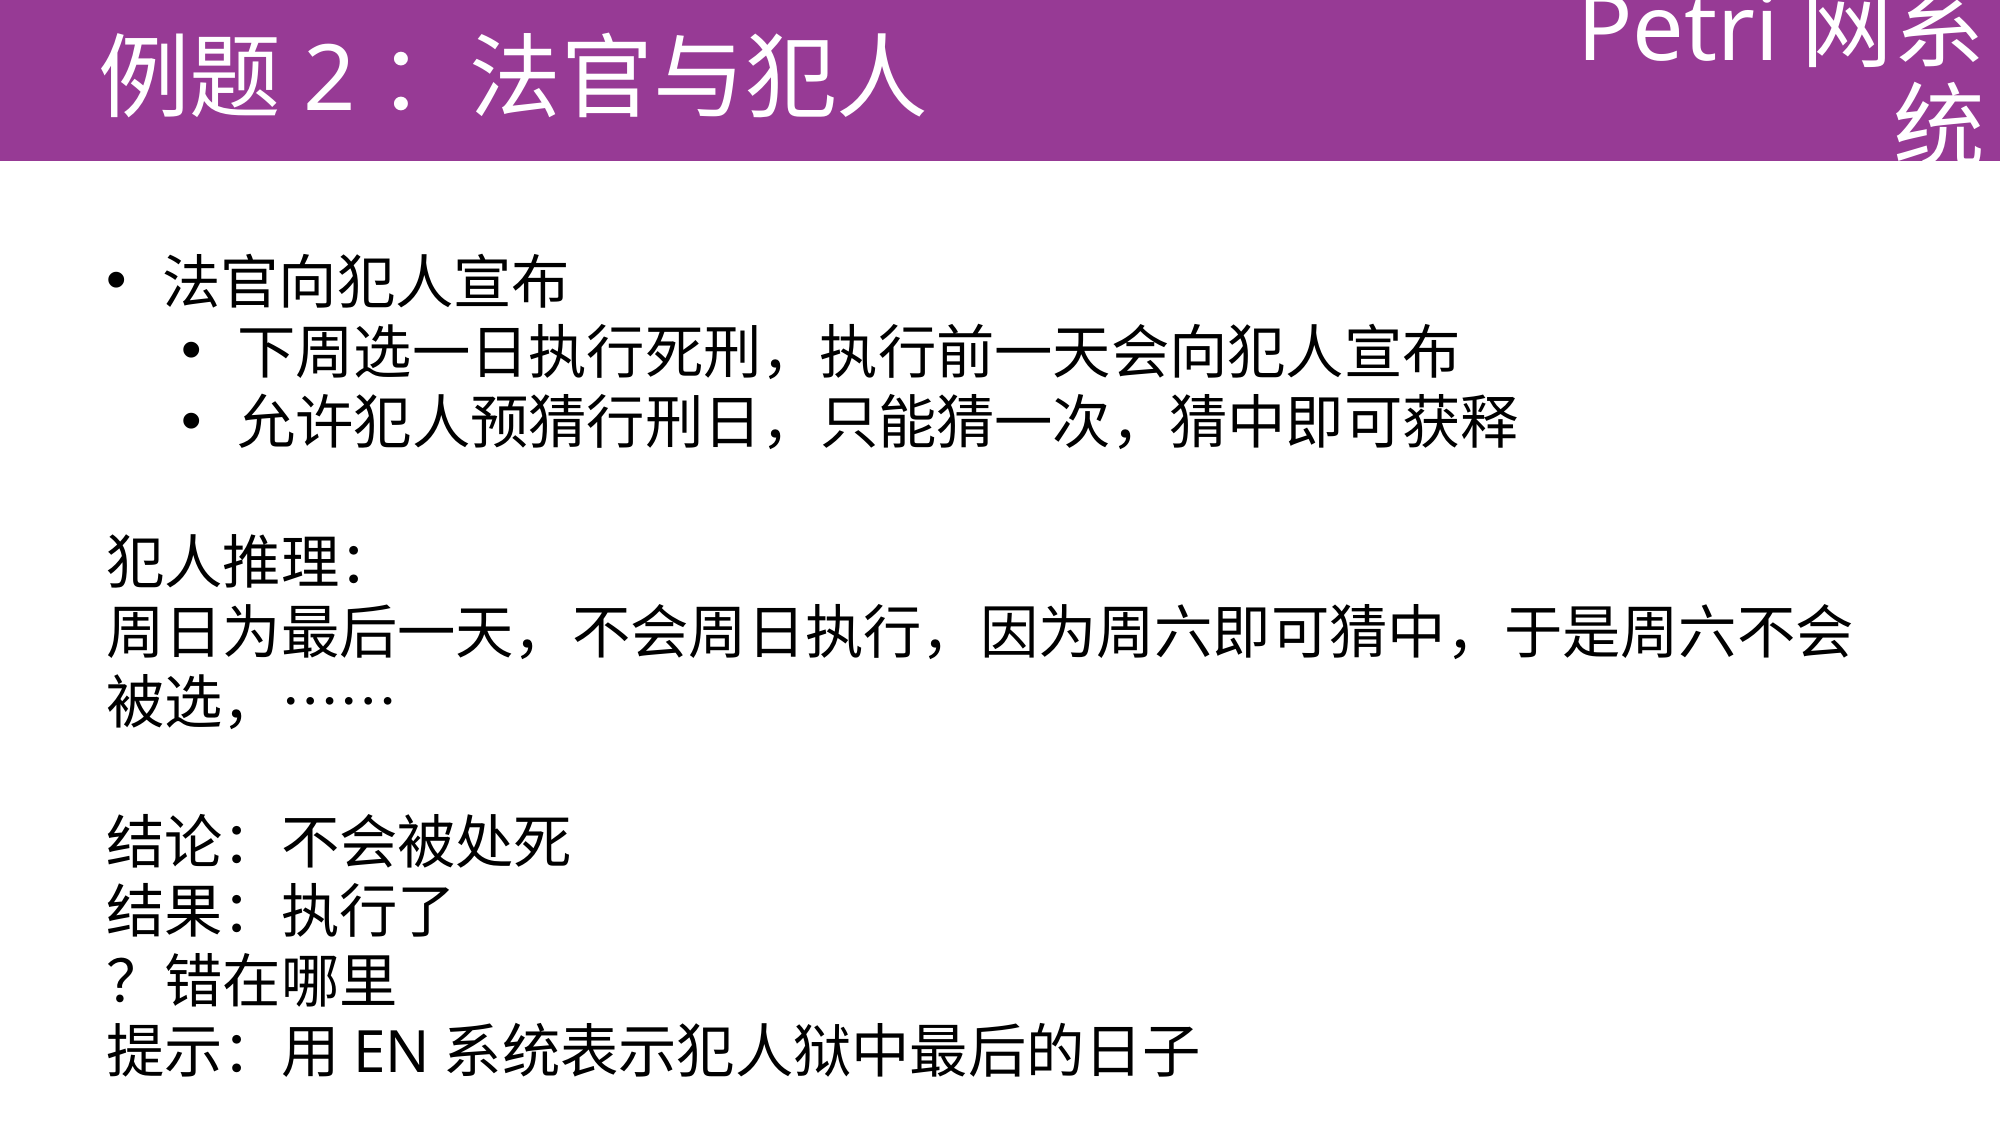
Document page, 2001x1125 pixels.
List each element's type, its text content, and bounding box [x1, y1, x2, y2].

text_box 例题2：法官与犯人 [0, 0, 1099, 161]
text_box 法官向犯人宣布 下周选一日执行死刑，执行前一天会向犯人宣布 允许犯人预猜行刑日，只能猜一次，猜中即可获释 犯人推理： 周日为最后一天，不会周日执行，因为周六即可猜中，于是周六不会被选，…… 结论：不会被处死 结果：执行了 ？错在哪里 提示：用EN系统表示犯人狱中最后的日子 [91, 237, 1909, 1092]
title Petri网系统 [1470, 0, 2000, 161]
